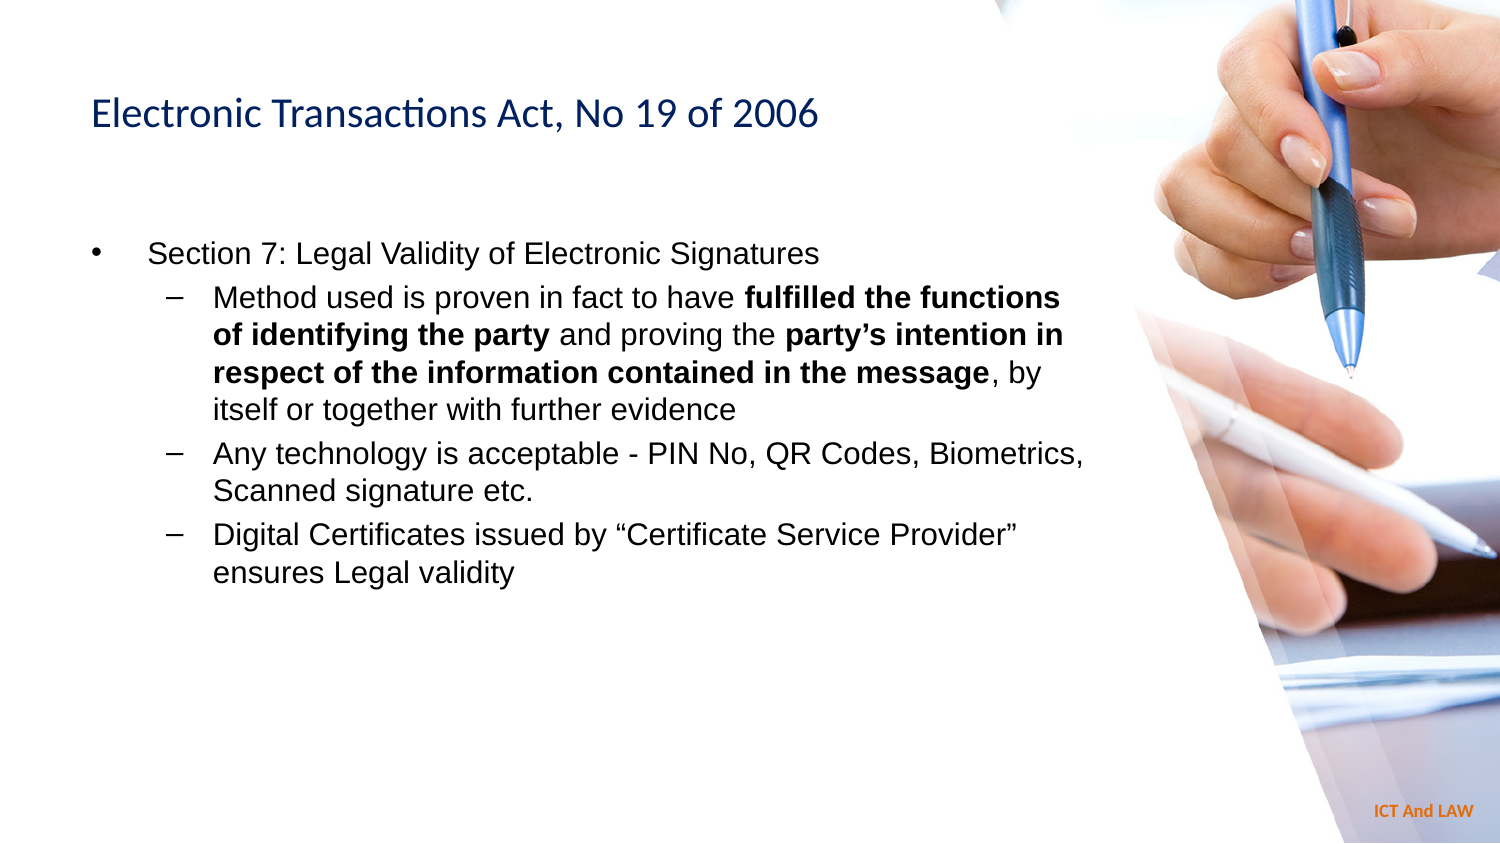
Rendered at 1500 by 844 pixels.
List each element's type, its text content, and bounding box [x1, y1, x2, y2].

list Section 7: Legal Validity of Electronic Signatures Method used is proven in fact to have fulfilled the functions of identifying the party and proving the party’s intention in respect of the information contained in the message, by itself or together with further evidence Any technology is acceptable - PIN No, QR Codes, Biometrics, Scanned signature etc. Digital Certificates issued by “Certificate Service Provider” ensures Legal validity [75, 226, 1107, 778]
text_box ICT And LAW [1359, 782, 1500, 837]
title Electronic Transactions Act, No 19 of 2006 [75, 76, 1328, 196]
picture [0, 0, 1500, 844]
